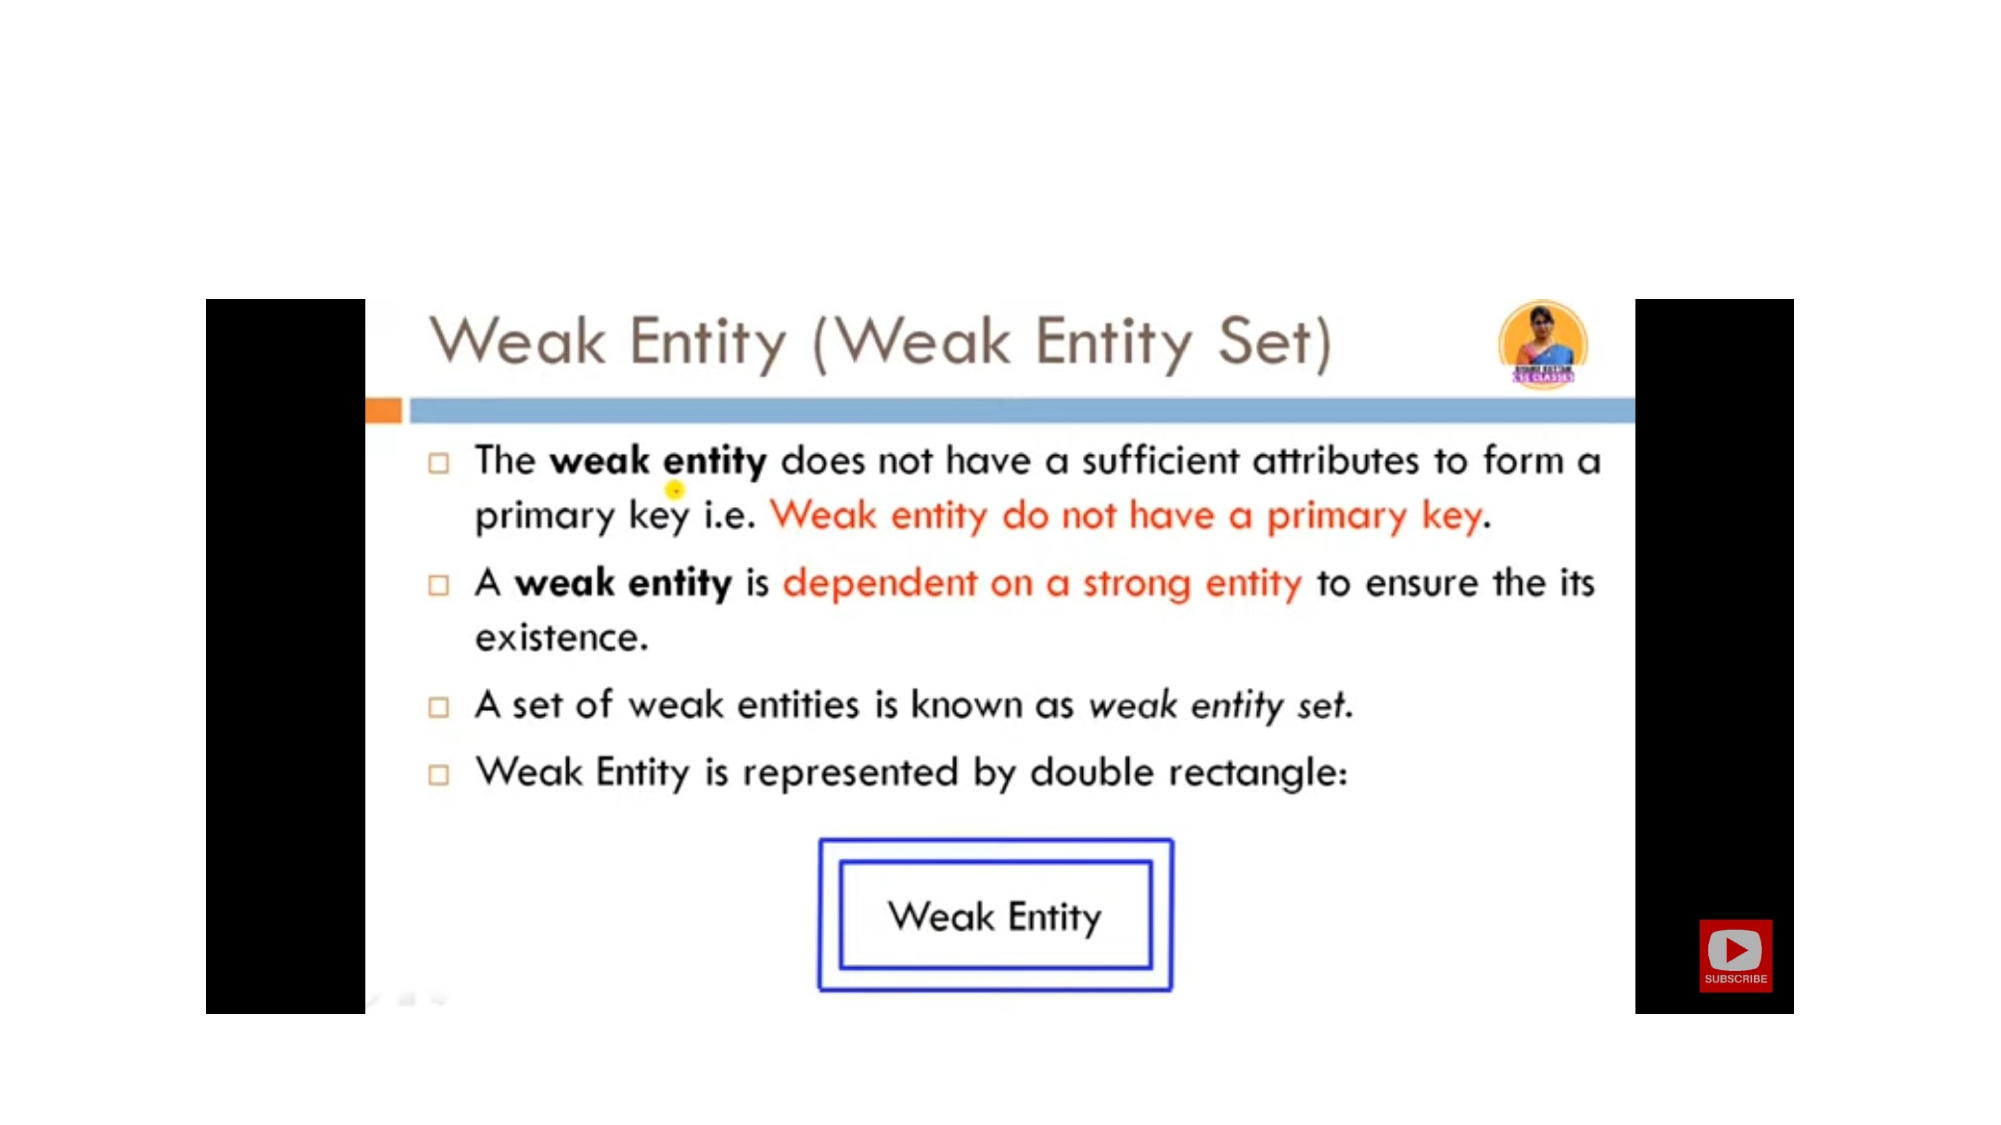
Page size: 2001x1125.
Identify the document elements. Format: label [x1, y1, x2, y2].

list [206, 299, 1794, 1014]
